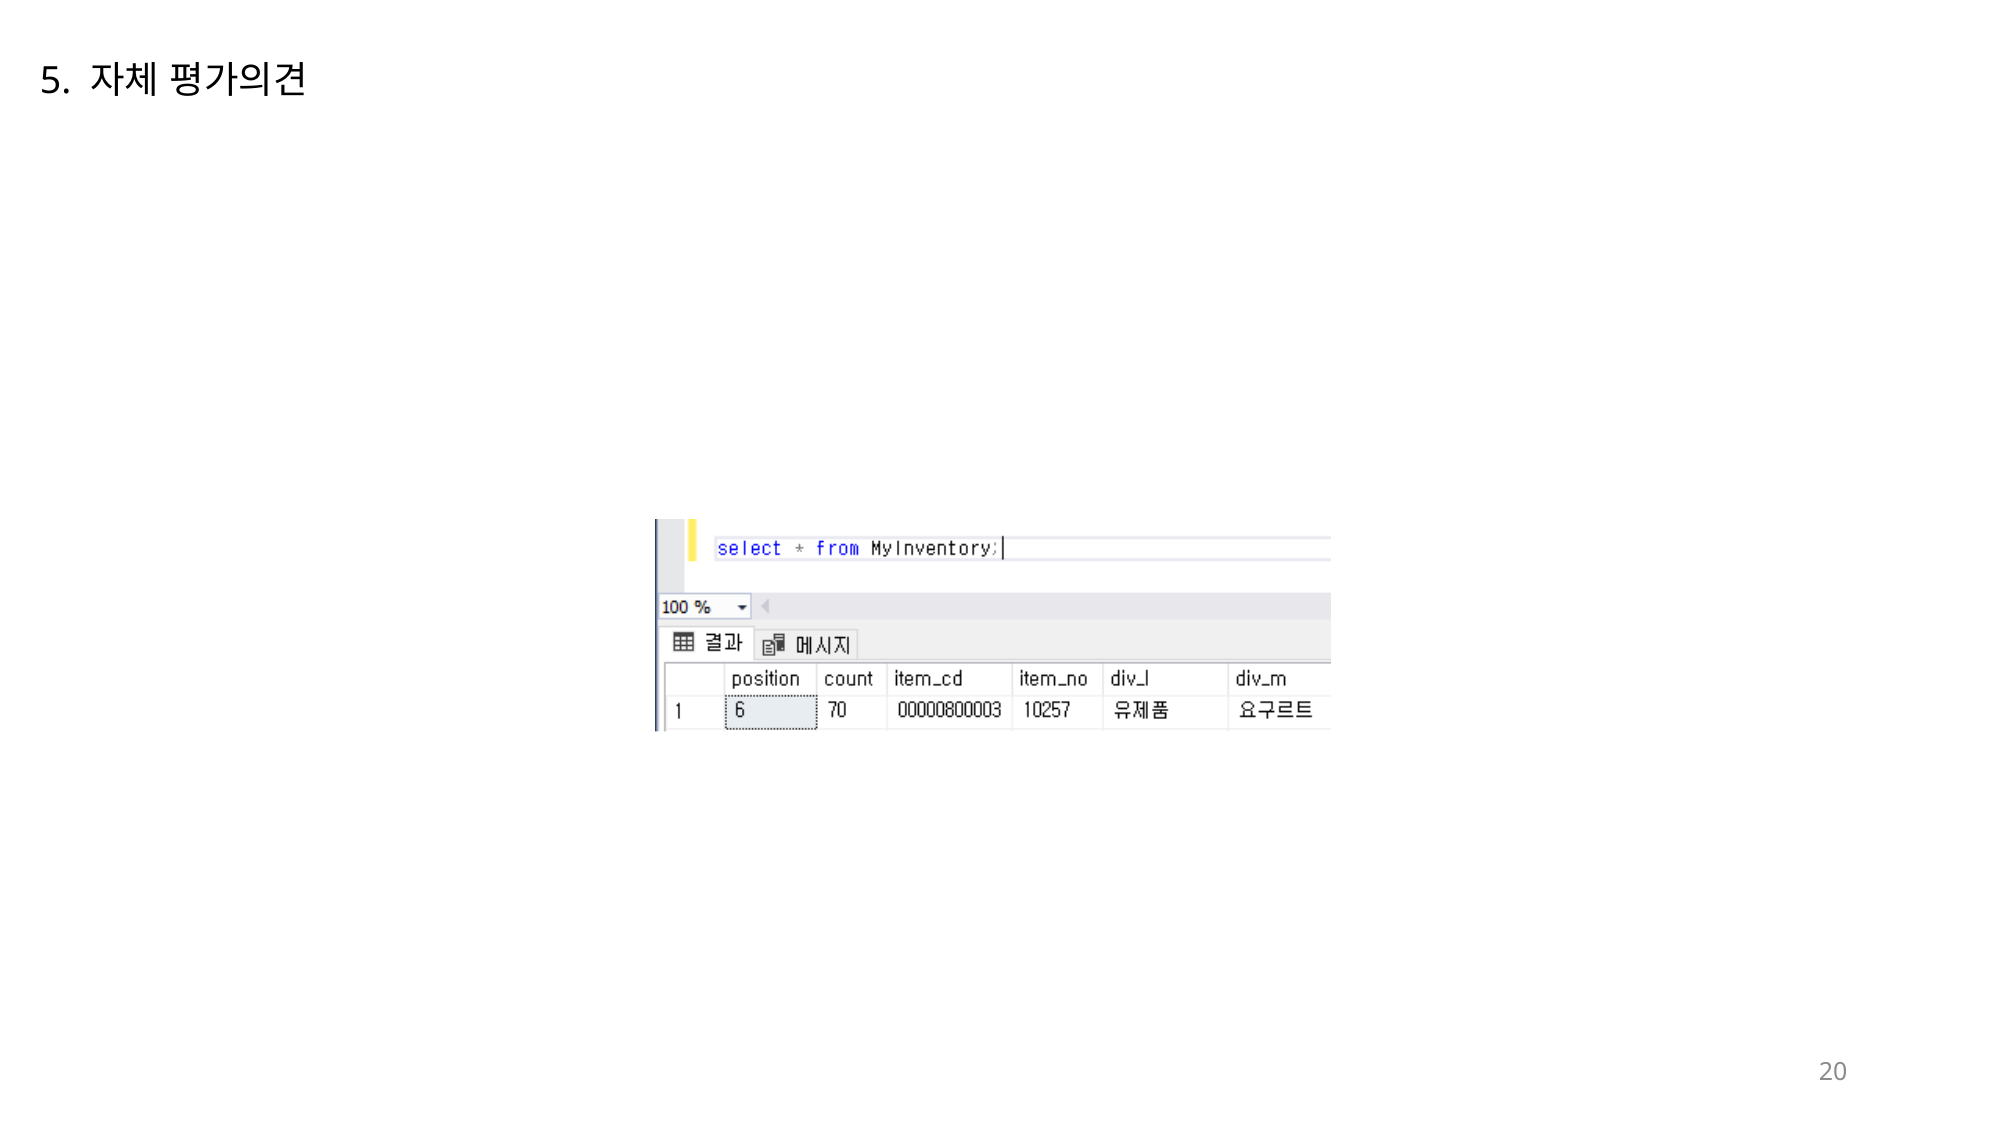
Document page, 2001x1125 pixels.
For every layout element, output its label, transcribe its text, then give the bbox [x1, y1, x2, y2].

text_box 5. 자체 평가의견 [25, 48, 1690, 109]
slide_number 20 [1412, 1042, 1863, 1103]
picture [655, 519, 1331, 741]
